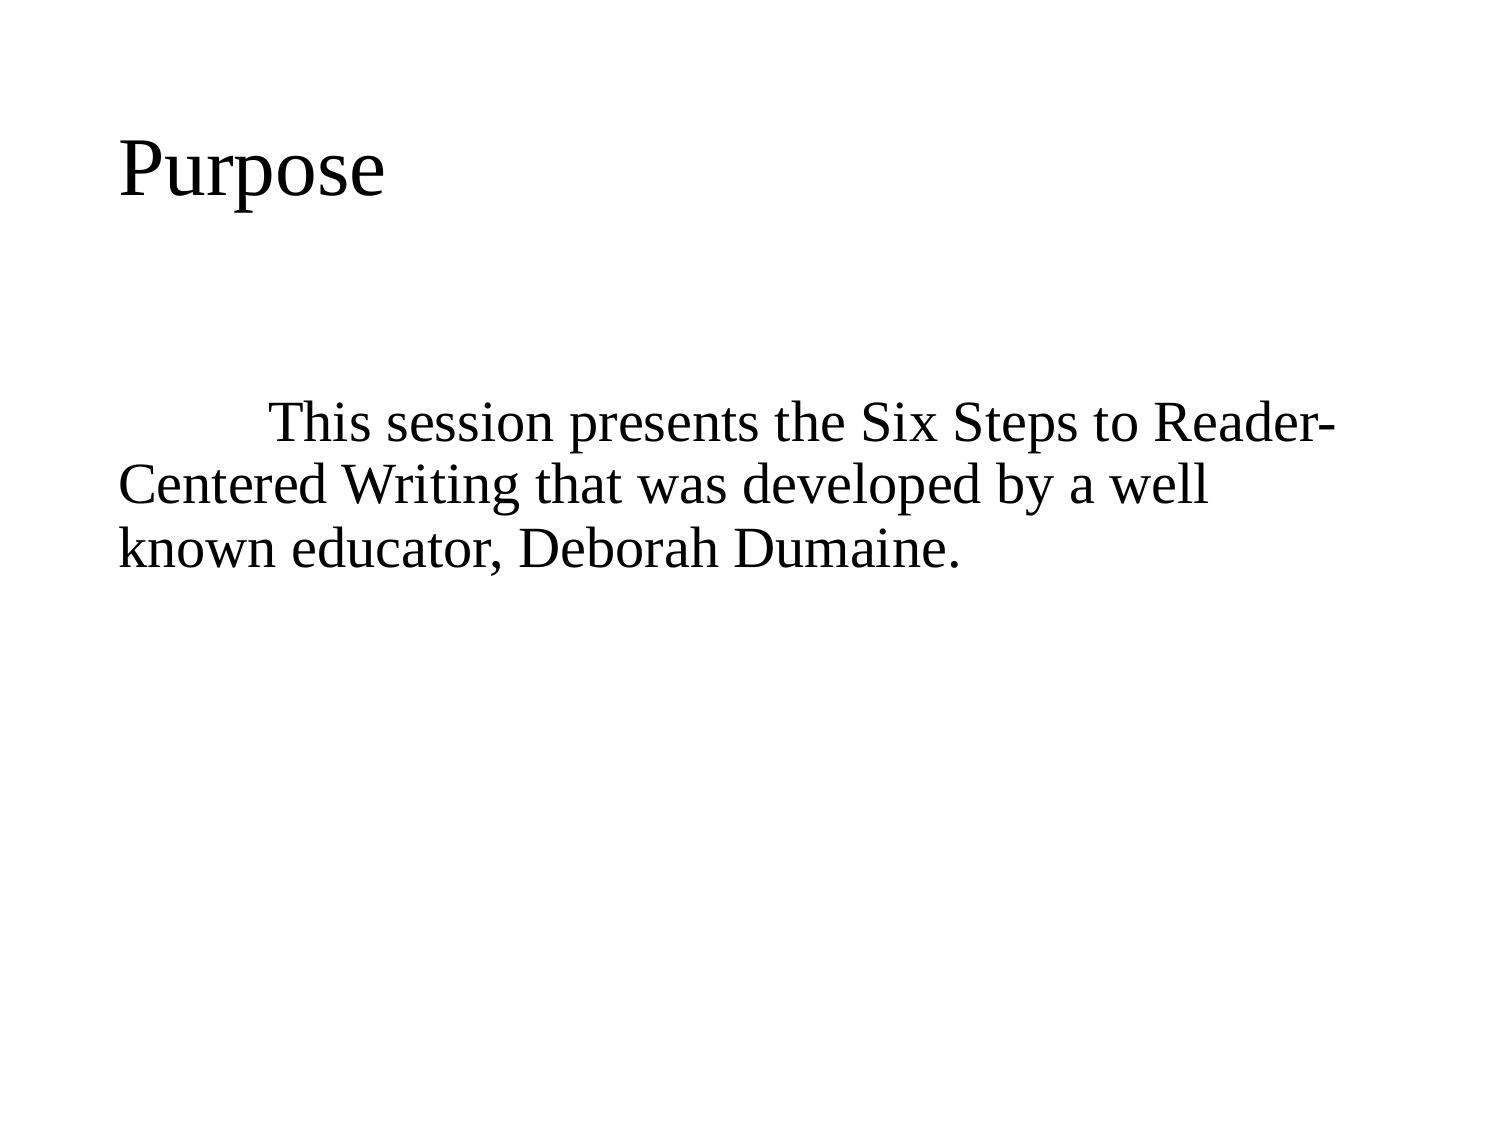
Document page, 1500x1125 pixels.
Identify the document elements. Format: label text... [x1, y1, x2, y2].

list This session presents the Six Steps to Reader-Centered Writing that was developed by a well known educator, Deborah Dumaine. [103, 299, 1397, 1014]
title Purpose [103, 59, 1397, 278]
